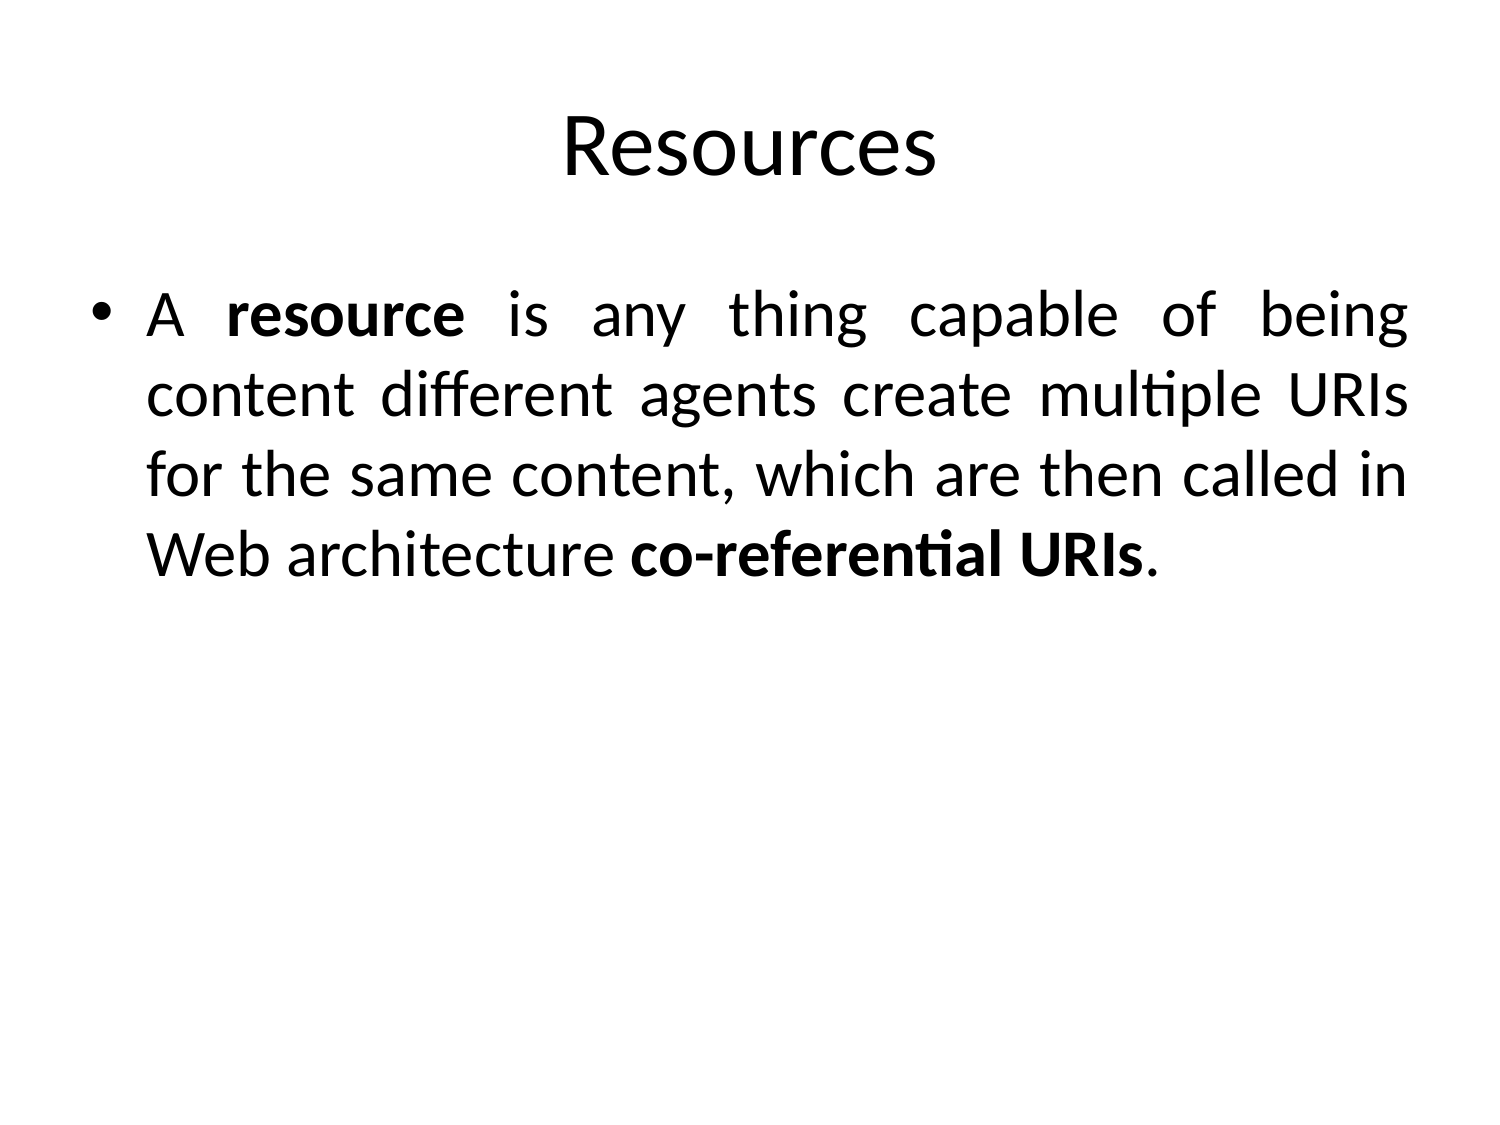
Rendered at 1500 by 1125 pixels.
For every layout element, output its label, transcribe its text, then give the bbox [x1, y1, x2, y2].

list A resource is any thing capable of being content different agents create multiple URIs for the same content, which are then called in Web architecture co-referential URIs. [75, 262, 1425, 1005]
title Resources [75, 45, 1425, 233]
